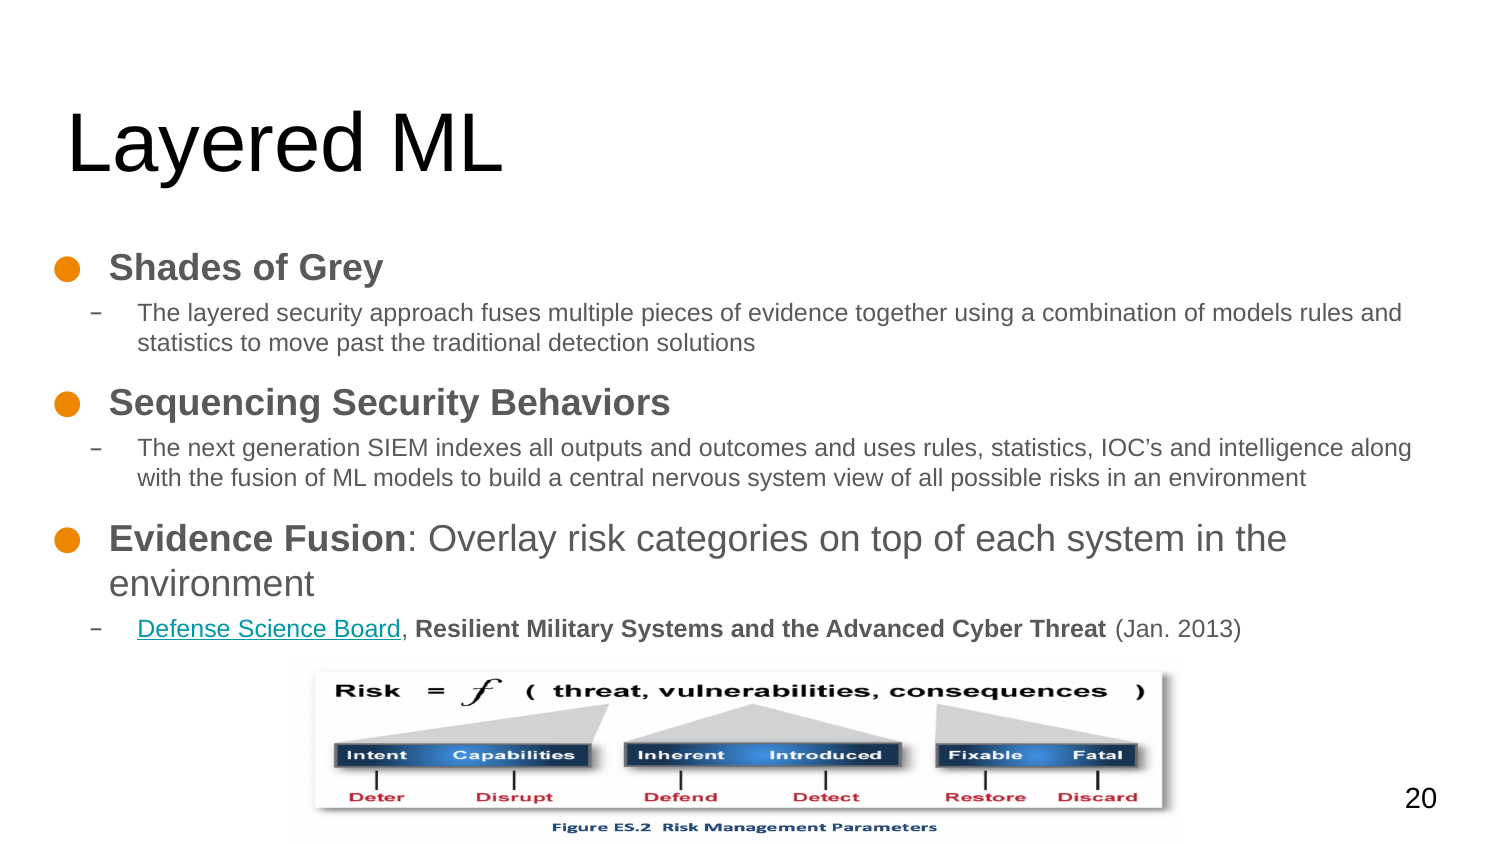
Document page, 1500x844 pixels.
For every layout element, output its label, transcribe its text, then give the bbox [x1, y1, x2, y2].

picture [293, 663, 1184, 844]
title Layered ML [51, 72, 1449, 167]
list Shades of Grey The layered security approach fuses multiple pieces of evidence together using a combination of models rules and statistics to move past the traditional detection solutions Sequencing Security Behaviors The next generation SIEM indexes all outputs and outcomes and uses rules, statistics, IOC’s and intelligence along with the fusion of ML models to build a central nervous system view of all possible risks in an environment Evidence Fusion: Overlay risk categories on top of each system in the environment Defense Science Board, Resilient Military Systems and the Advanced Cyber Threat (Jan. 2013) [44, 238, 1456, 798]
slide_number 20 [1389, 764, 1480, 830]
